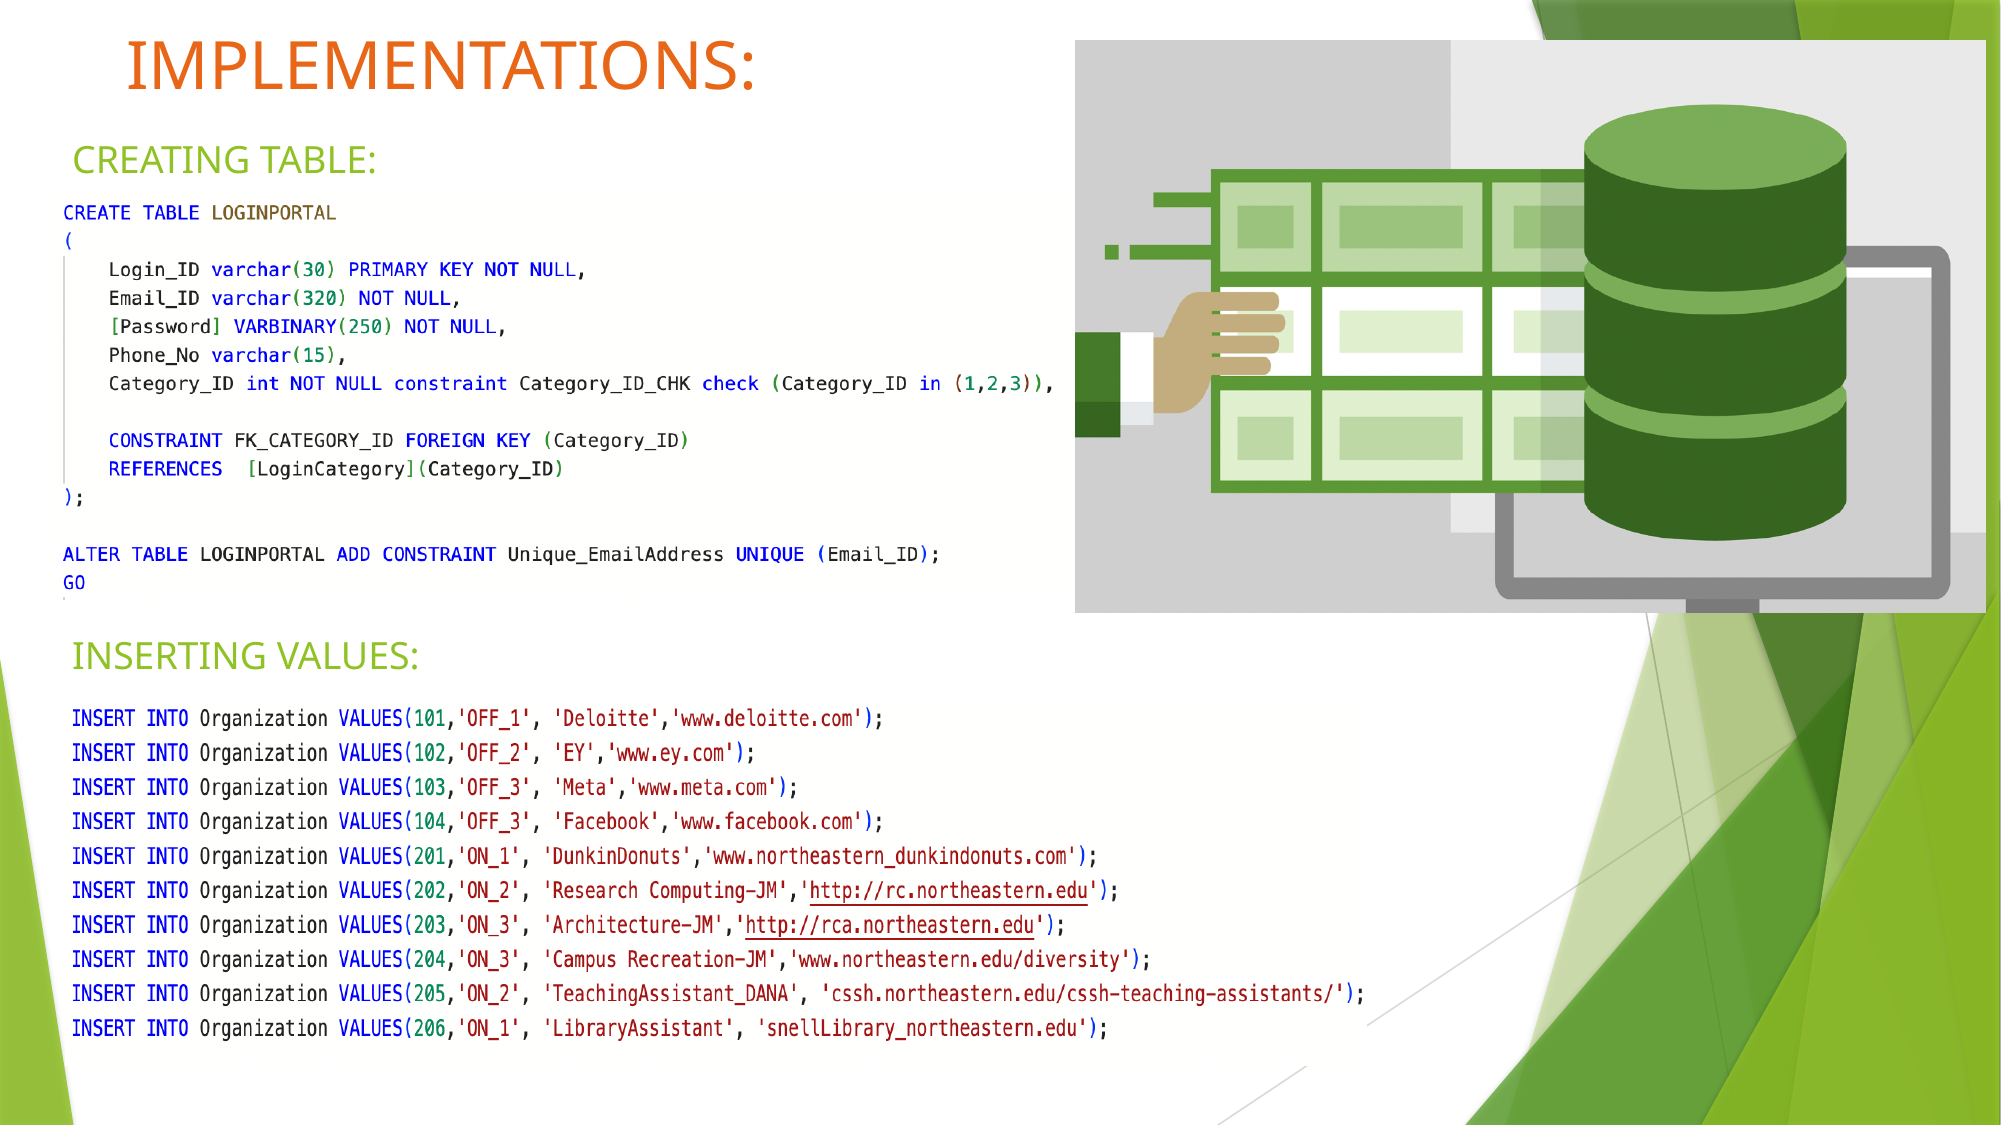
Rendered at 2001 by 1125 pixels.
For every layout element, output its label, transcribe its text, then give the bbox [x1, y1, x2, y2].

picture [64, 697, 1368, 1067]
picture [1075, 39, 1987, 613]
text_box CREATING TABLE: [56, 128, 421, 188]
title IMPLEMENTATIONS: [111, 15, 1522, 121]
text_box INSERTING VALUES: [56, 624, 494, 685]
picture [38, 189, 1071, 600]
